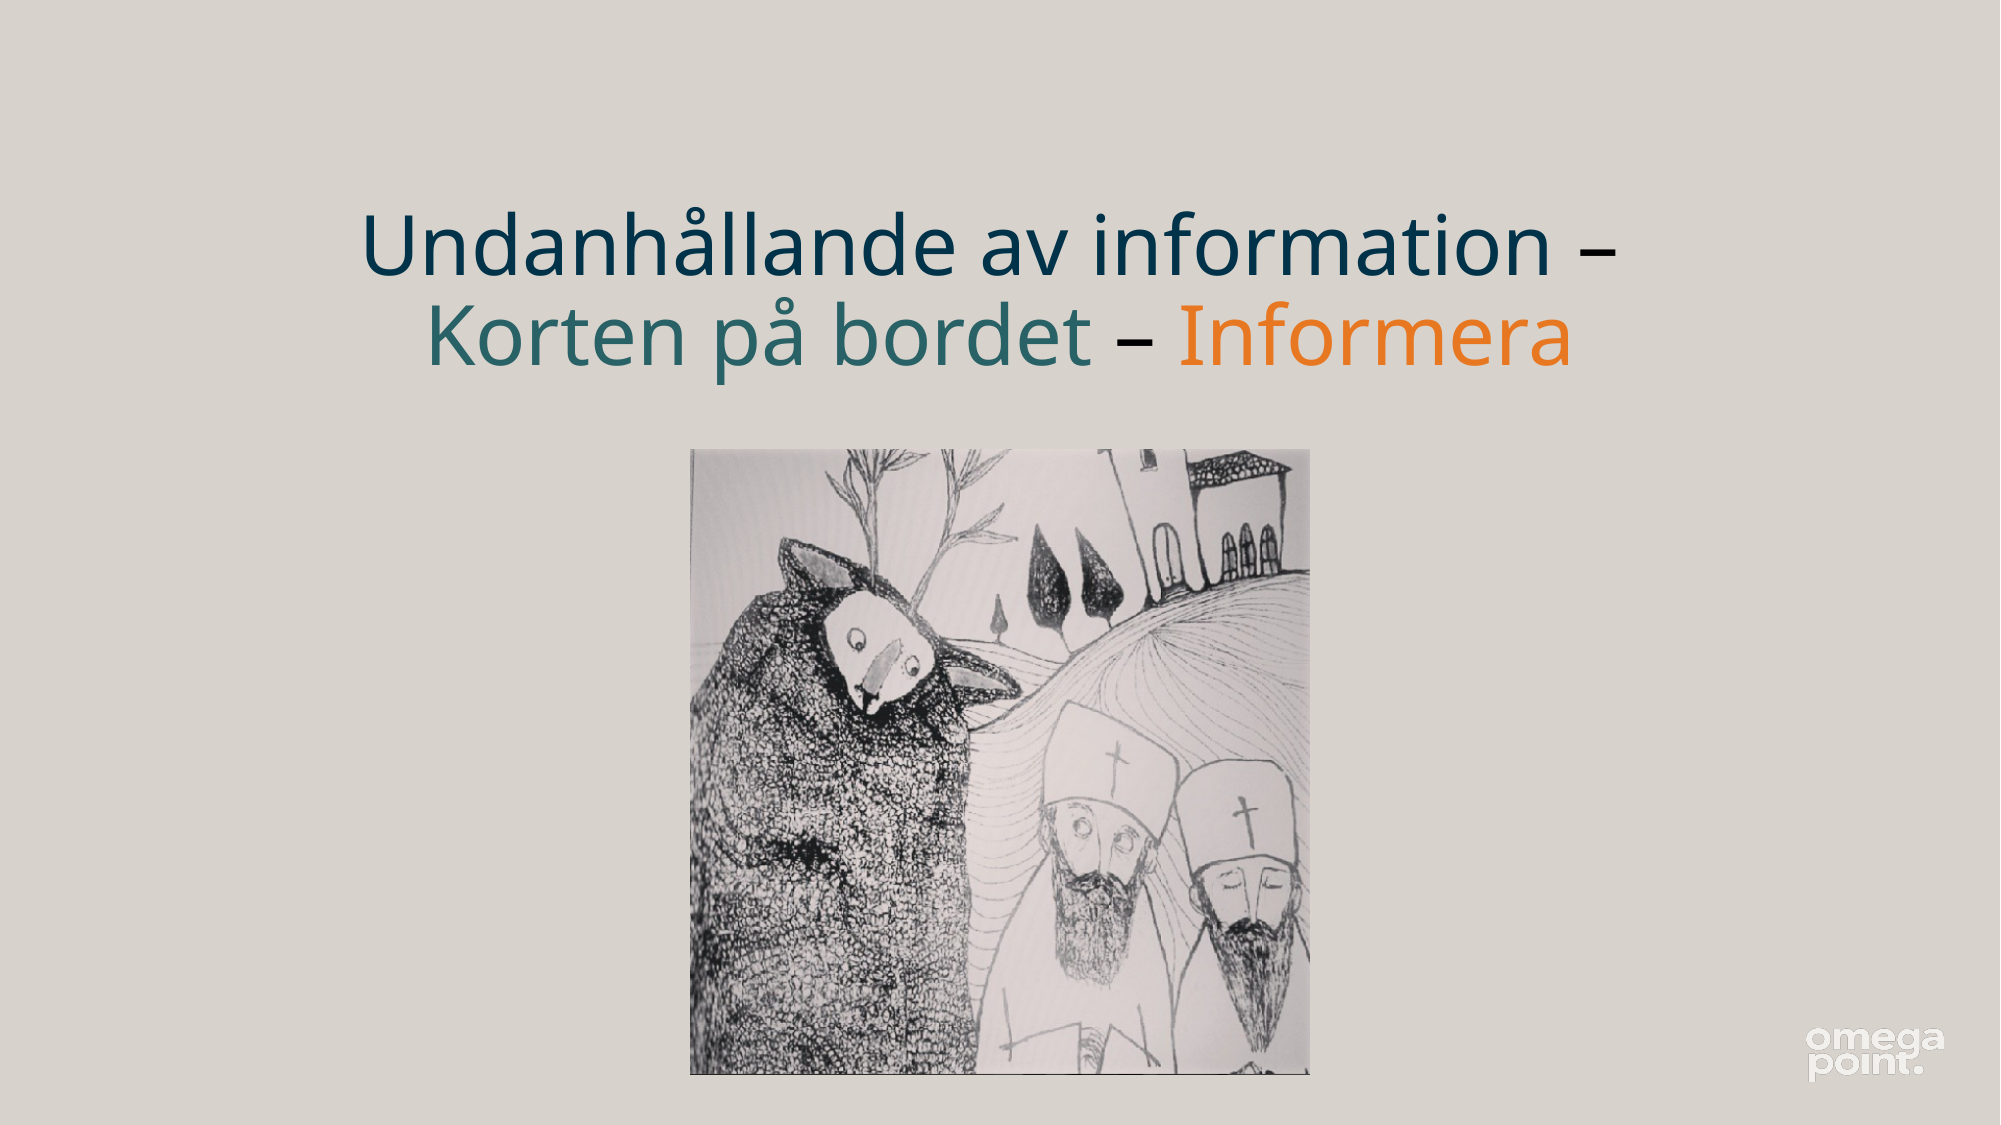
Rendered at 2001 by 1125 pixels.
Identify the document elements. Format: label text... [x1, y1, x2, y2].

title Undanhållande av information – Korten på bordet – Informera [249, 184, 1750, 391]
picture [690, 449, 1310, 1075]
